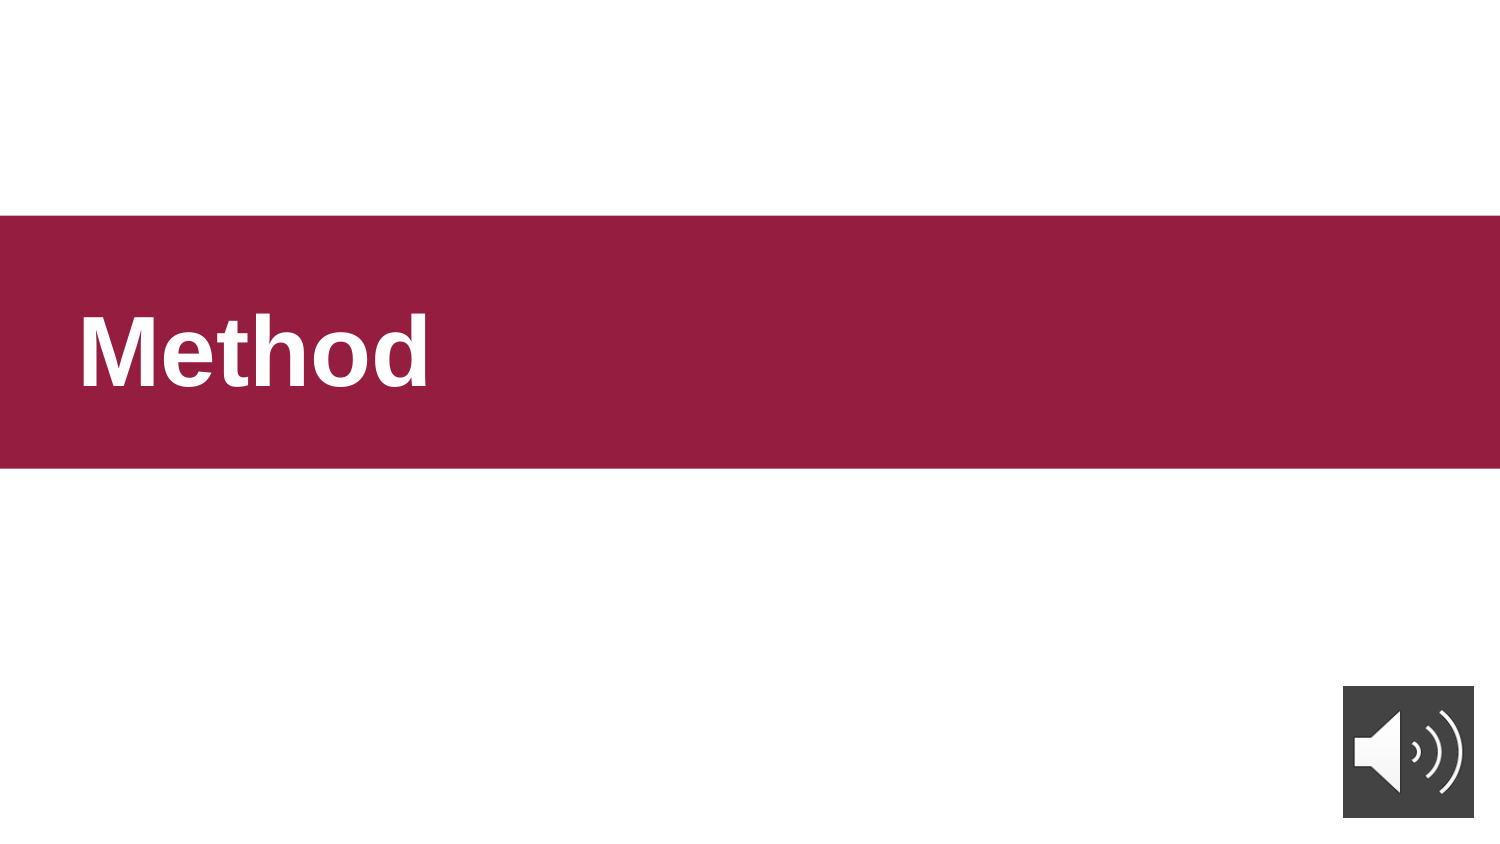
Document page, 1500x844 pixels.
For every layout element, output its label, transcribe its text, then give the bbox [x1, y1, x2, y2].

title Method [62, 262, 1394, 431]
picture [1341, 685, 1476, 819]
